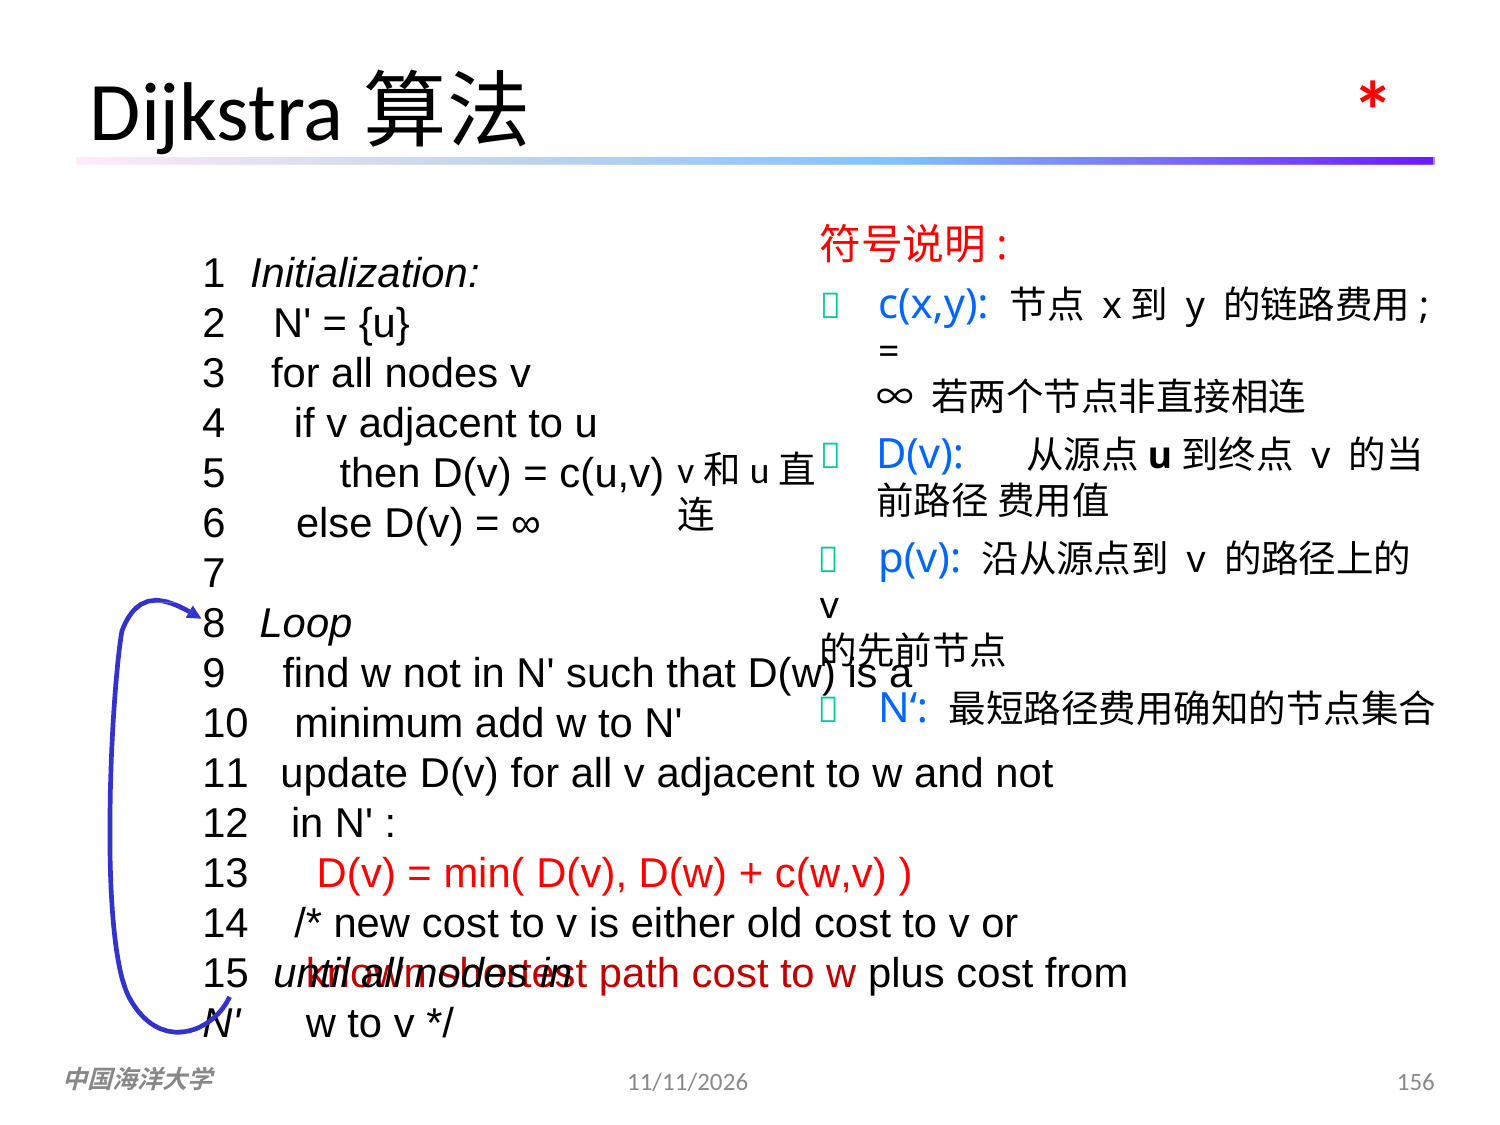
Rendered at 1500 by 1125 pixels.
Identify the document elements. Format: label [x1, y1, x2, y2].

text_box [817, 218, 1002, 271]
picture [913, 156, 1337, 165]
text_box [1337, 50, 1413, 165]
picture [1413, 156, 1435, 165]
text_box [107, 245, 1447, 1035]
text_box [74, 50, 913, 165]
